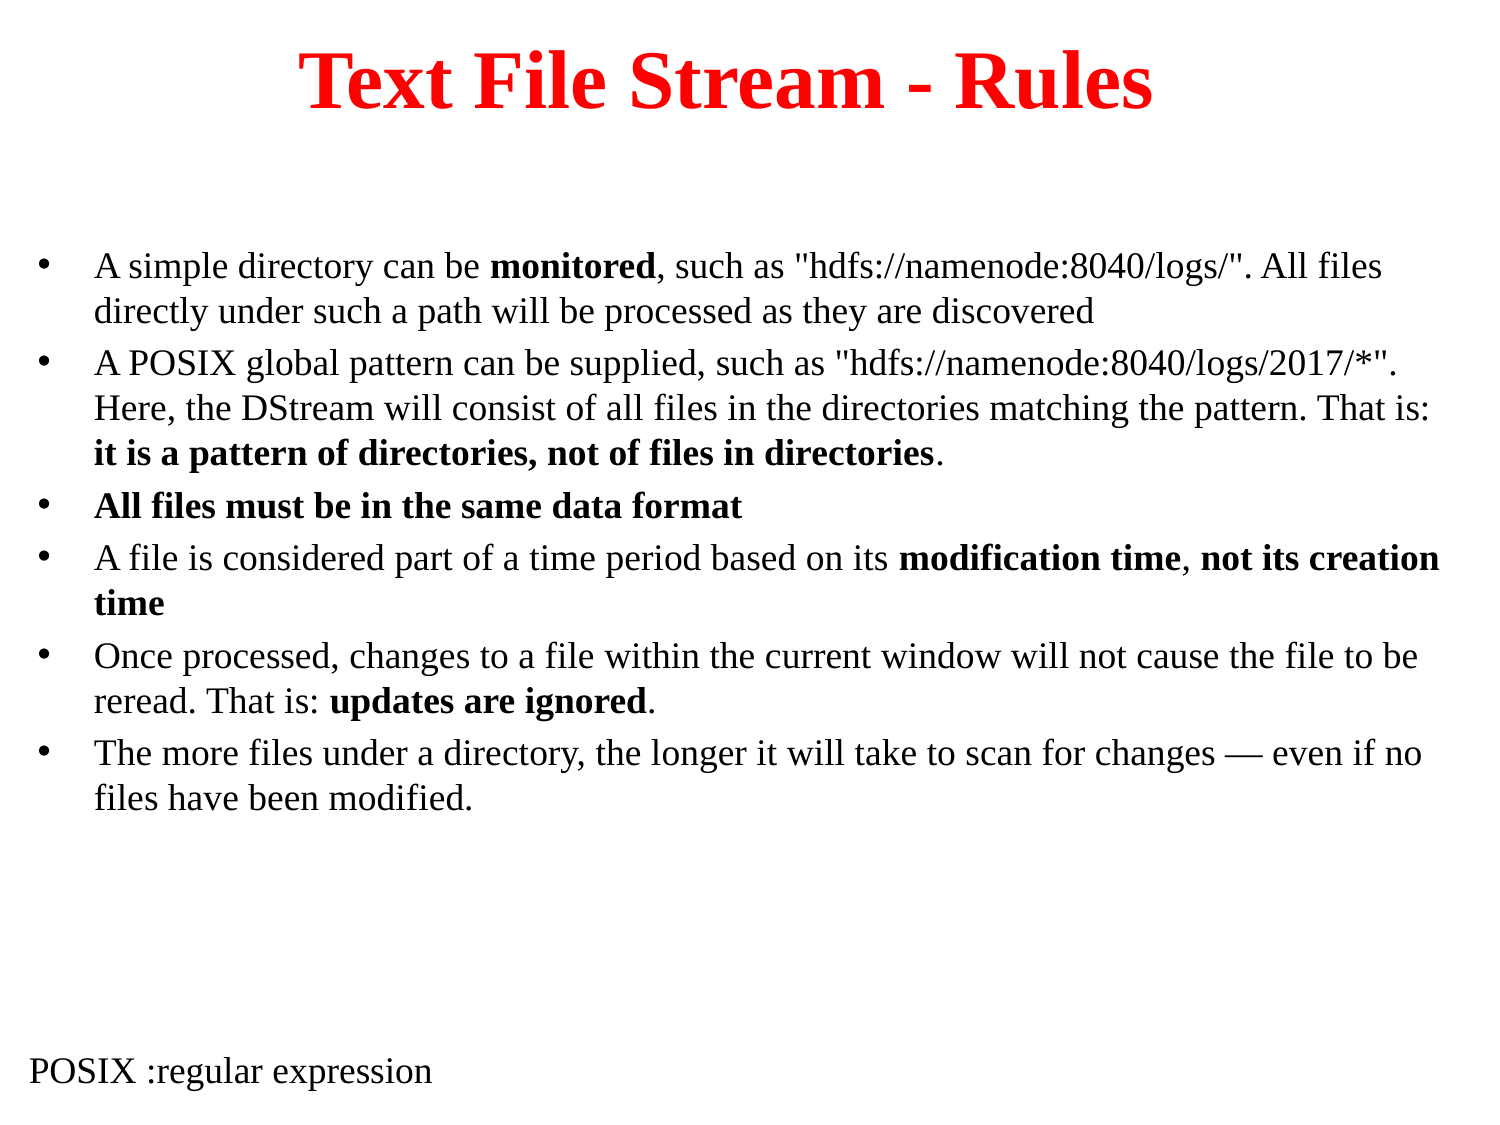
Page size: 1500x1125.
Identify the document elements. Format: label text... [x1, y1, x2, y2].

text_box POSIX :regular expression [14, 1038, 449, 1099]
list A simple directory can be monitored, such as "hdfs://namenode:8040/logs/". All files directly under such a path will be processed as they are discovered A POSIX global pattern can be supplied, such as "hdfs://namenode:8040/logs/2017/*". Here, the DStream will consist of all files in the directories matching the pattern. That is: it is a pattern of directories, not of files in directories. All files must be in the same data format A file is considered part of a time period based on its modification time, not its creation time Once processed, changes to a file within the current window will not cause the file to be reread. That is: updates are ignored. The more files under a directory, the longer it will take to scan for changes — even if no files have been modified. [22, 233, 1478, 1021]
title Text File Stream - Rules [51, 1, 1402, 149]
